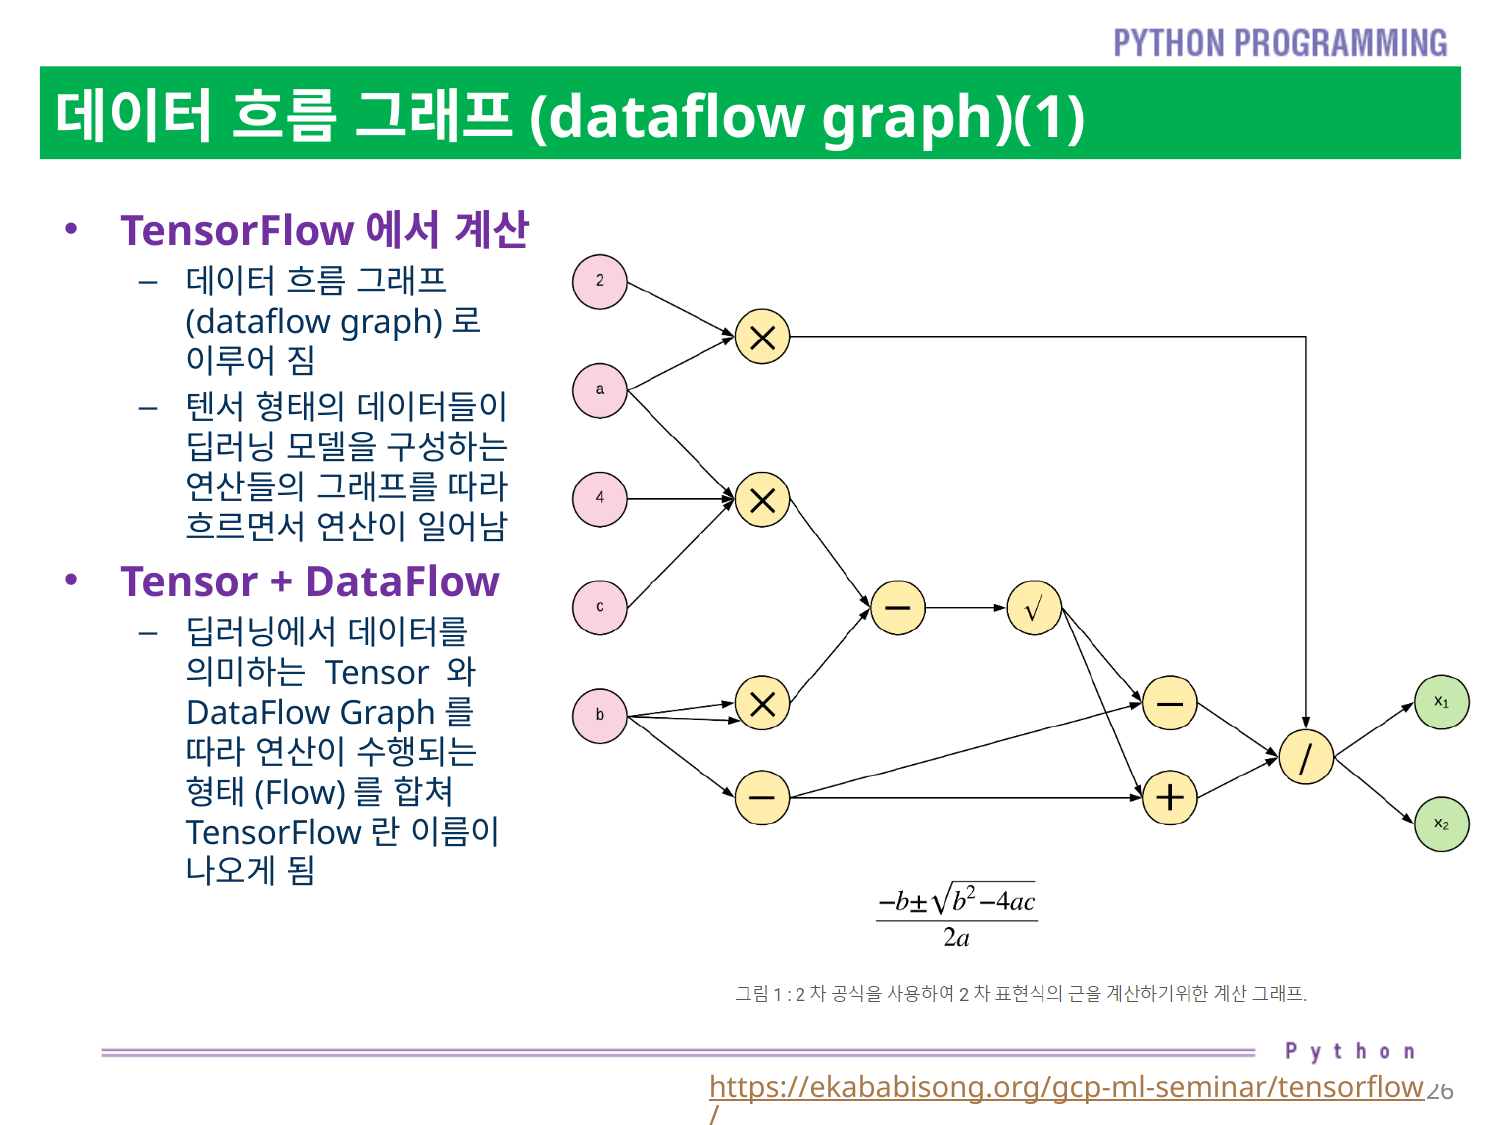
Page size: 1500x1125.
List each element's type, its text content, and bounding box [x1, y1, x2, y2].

slide_number 26 [1444, 1071, 1470, 1112]
list TensorFlow에서 계산 데이터 흐름 그래프(dataflow graph)로 이루어 짐 텐서 형태의 데이터들이 딥러닝 모델을 구성하는 연산들의 그래프를 따라 흐르면서 연산이 일어남 Tensor + DataFlow 딥러닝에서 데이터를 의미하는 Tensor 와 DataFlow Graph를 따라 연산이 수행되는 형태(Flow)를 합쳐 TensorFlow란 이름이 나오게 됨 [48, 195, 559, 1041]
text_box https://ekababisong.org/gcp-ml-seminar/tensorflow/ [693, 1060, 1444, 1116]
picture [18, 1020, 1483, 1084]
title 데이터 흐름 그래프(dataflow graph)(1) [39, 76, 1444, 152]
picture [552, 242, 1483, 1018]
picture [1106, 13, 1462, 66]
